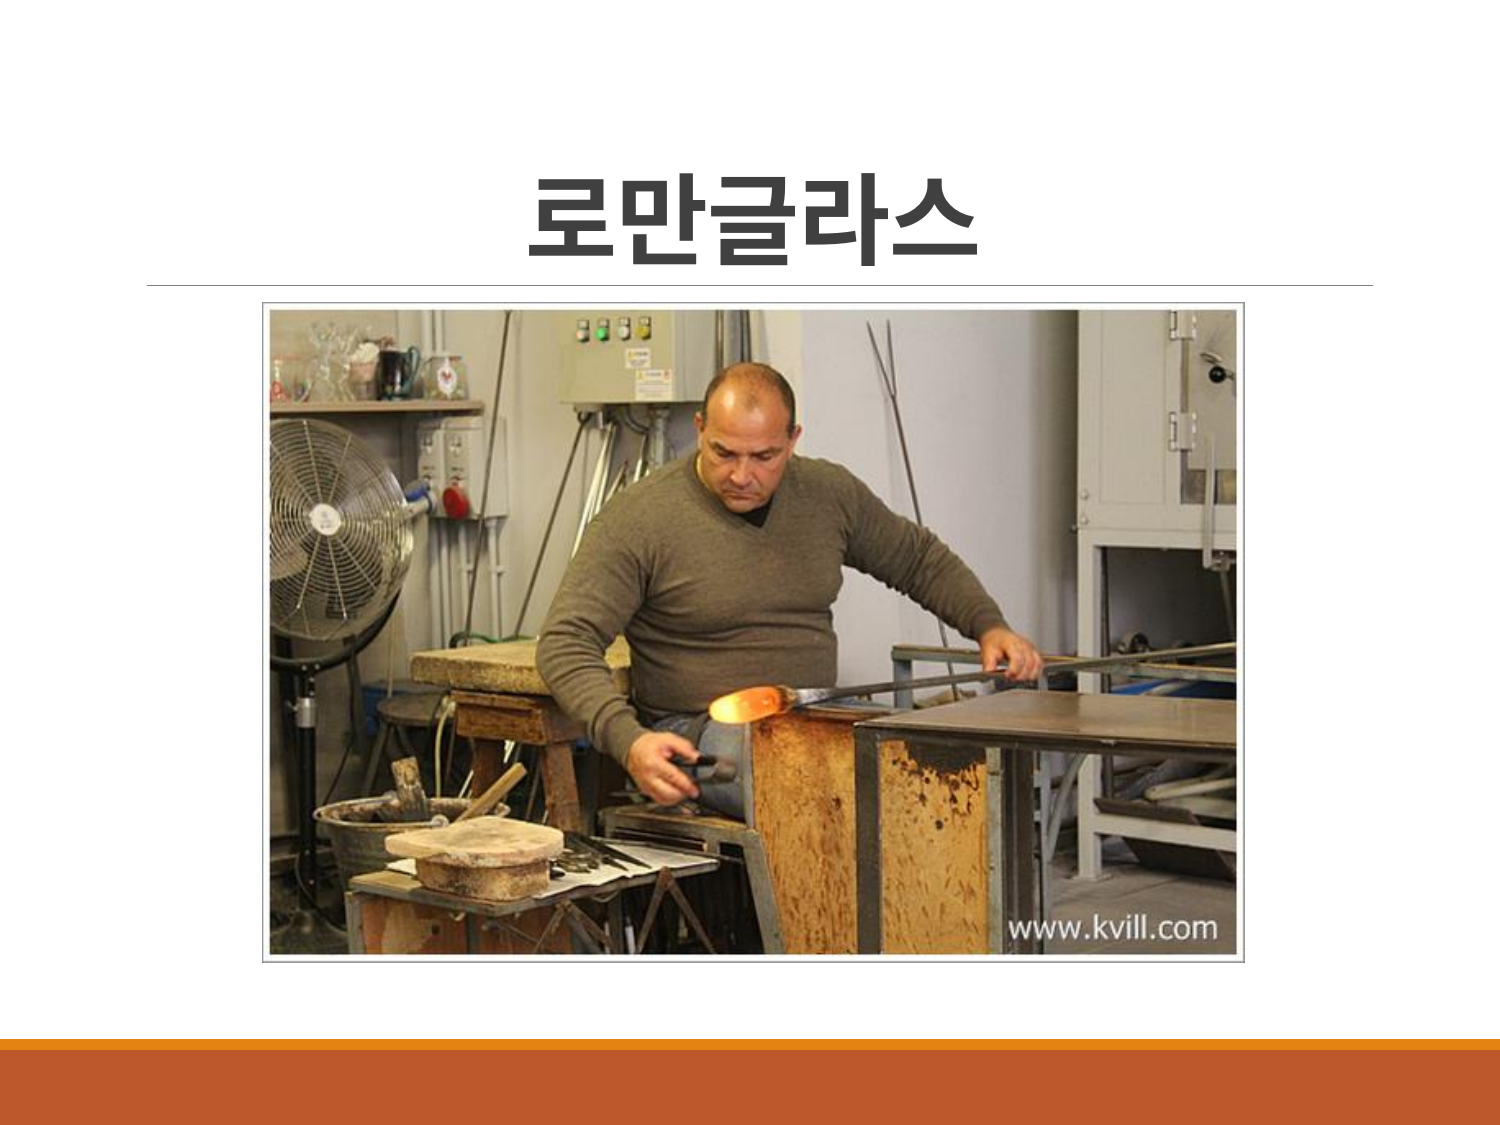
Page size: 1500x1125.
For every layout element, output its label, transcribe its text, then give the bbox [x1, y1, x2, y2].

title 로만글라스 [135, 47, 1373, 285]
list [261, 302, 1246, 964]
